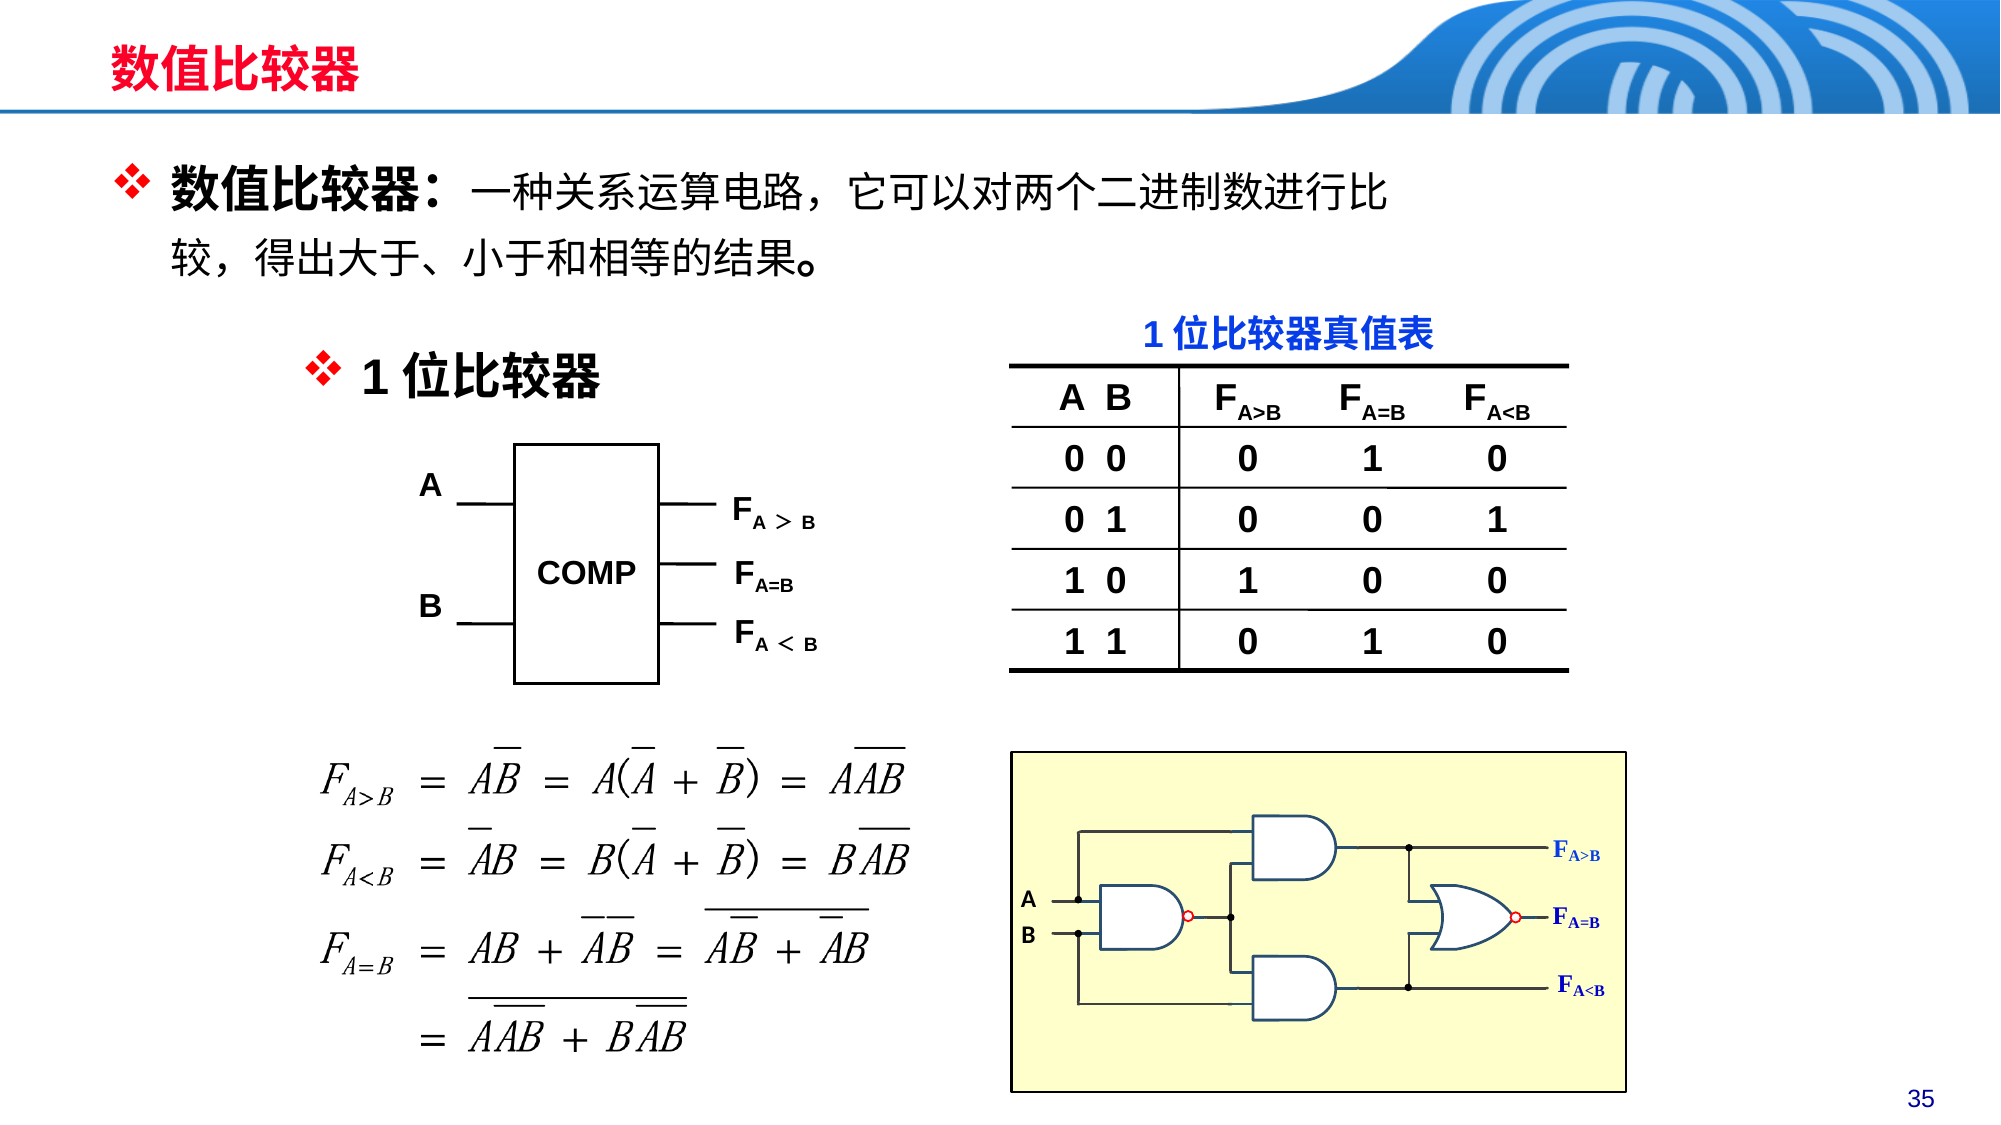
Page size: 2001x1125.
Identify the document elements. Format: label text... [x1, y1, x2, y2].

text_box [290, 334, 847, 693]
picture [0, 0, 2000, 114]
list 数值比较器：一种关系运算电路，它可以对两个二进制数进行比较，得出大于、小于和相等的结果。 [99, 147, 1436, 795]
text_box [1005, 751, 1627, 1093]
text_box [1011, 302, 1567, 671]
title 数值比较器 [99, 40, 964, 103]
picture [290, 719, 922, 1090]
